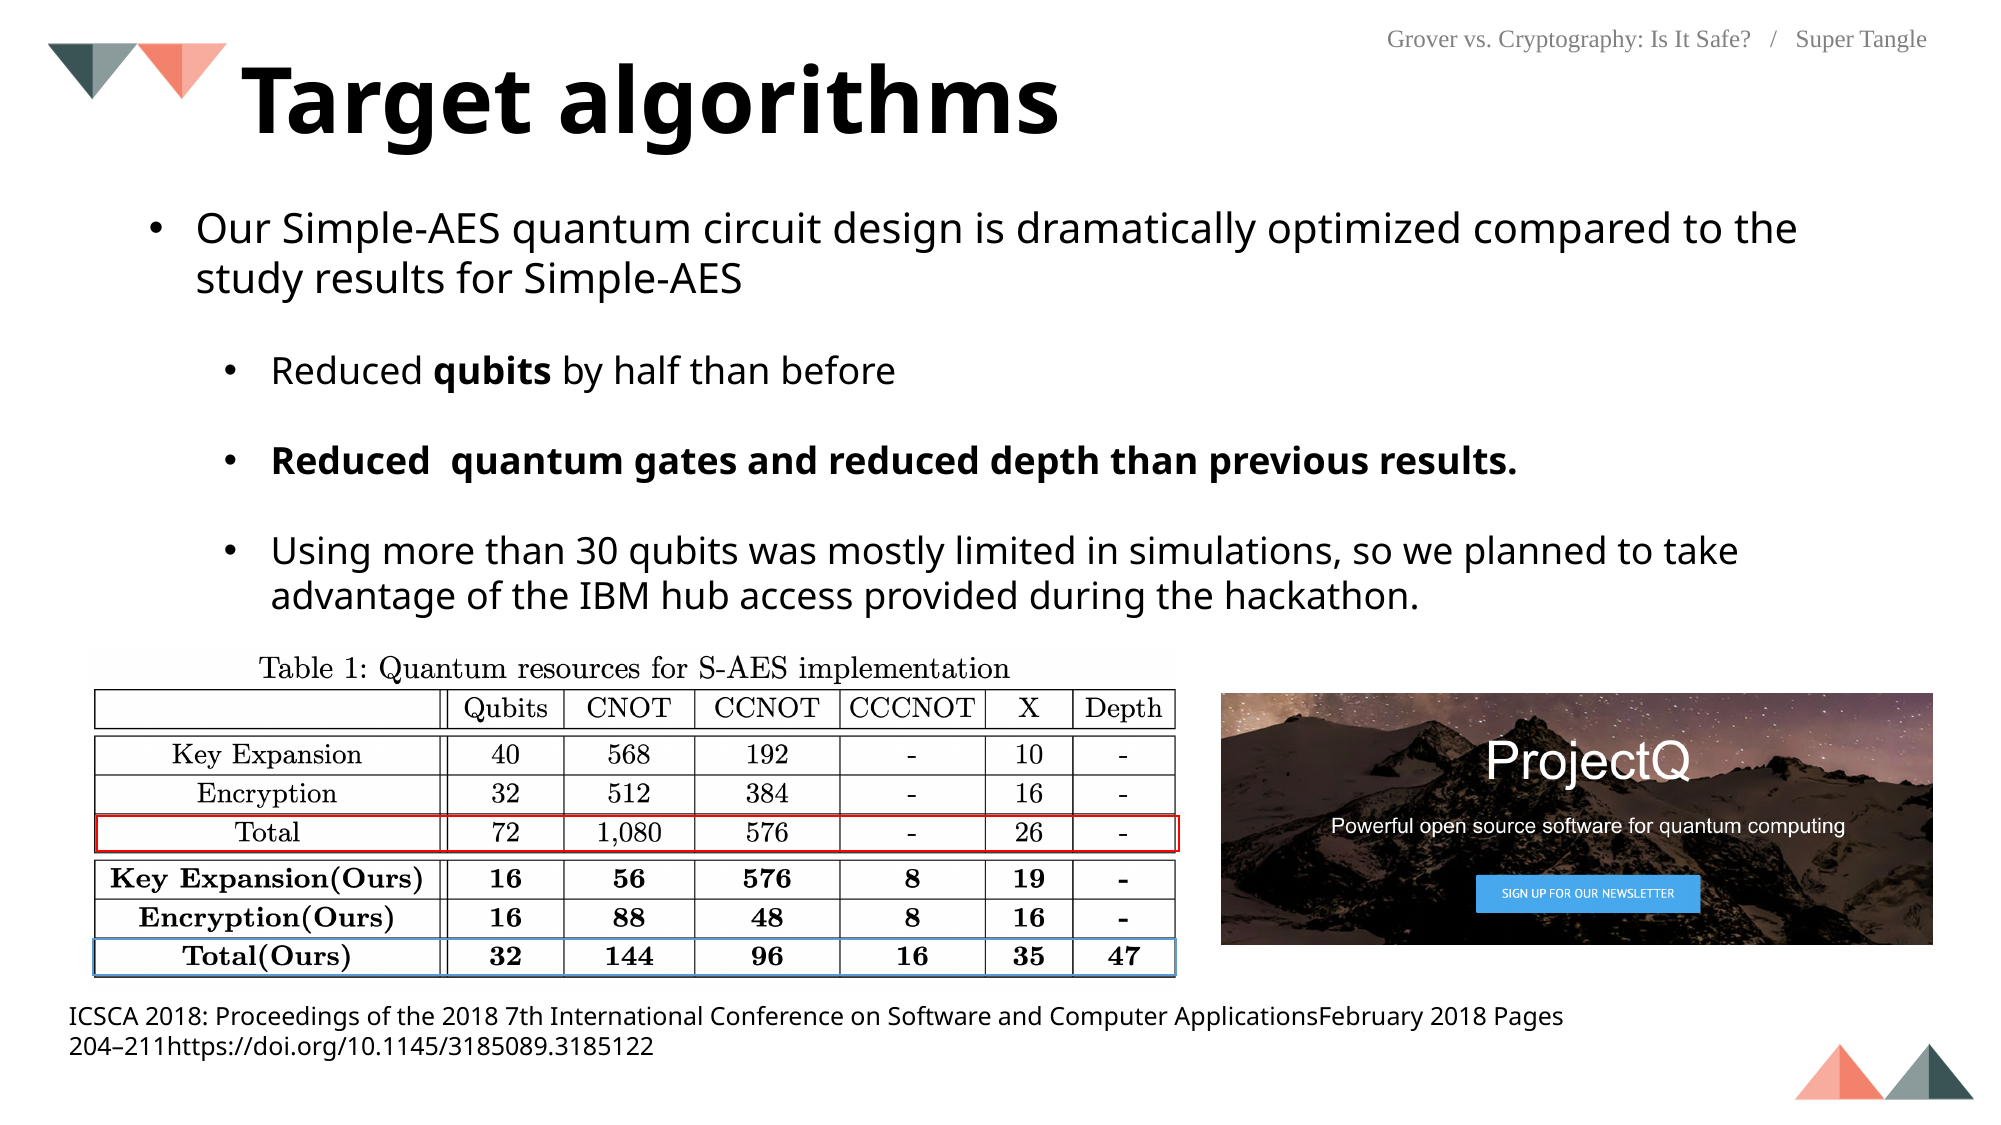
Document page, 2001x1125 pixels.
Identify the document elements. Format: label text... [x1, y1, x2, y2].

picture [1221, 693, 1933, 945]
text_box ICSCA 2018: Proceedings of the 2018 7th International Conference on Software and Computer ApplicationsFebruary 2018 Pages 204–211https://doi.org/10.1145/3185089.3185122 [54, 993, 2000, 1068]
picture [85, 646, 1181, 992]
text_box Our Simple-AES quantum circuit design is dramatically optimized compared to the study results for Simple-AES Reduced qubits by half than before Reduced quantum gates and reduced depth than previous results. Using more than 30 qubits was mostly limited in simulations, so we planned to take advantage of the IBM hub access provided during the hackathon. [133, 194, 1867, 625]
text_box Target algorithms [225, 47, 2000, 173]
